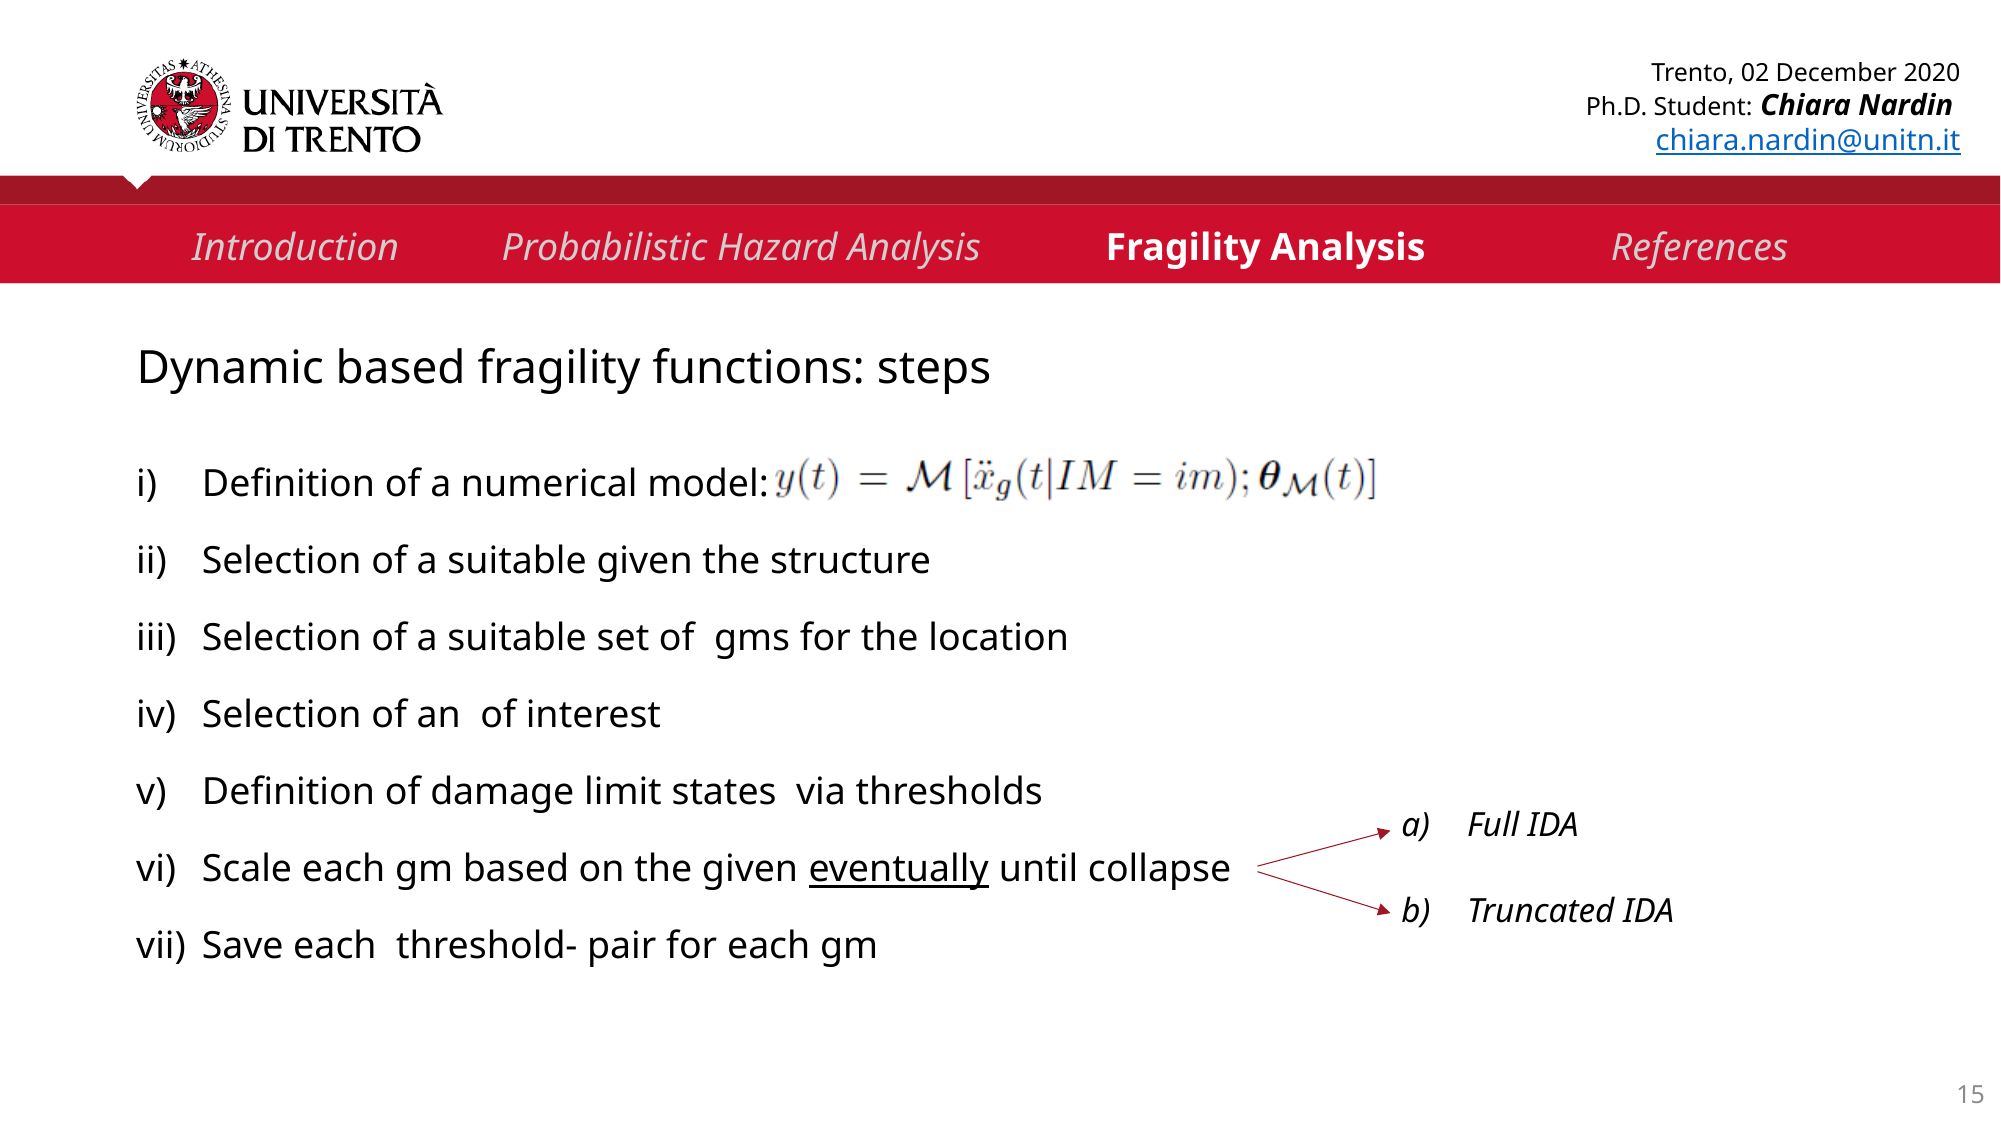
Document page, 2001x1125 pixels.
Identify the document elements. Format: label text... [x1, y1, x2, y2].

table_header References [1518, 213, 1881, 273]
list Dynamic based fragility functions: steps [121, 336, 1229, 408]
table_header Fragility Analysis [1013, 213, 1518, 273]
table_header Probabilistic Hazard Analysis [470, 213, 1013, 273]
picture [0, 0, 2001, 1125]
slide_number 15 [1857, 1065, 2000, 1125]
table_header Introduction [122, 213, 470, 273]
text_box Trento, 02 December 2020 Ph.D. Student: Chiara Nardin chiara.nardin@unitn.it [1401, 48, 1976, 169]
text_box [121, 440, 1908, 1109]
